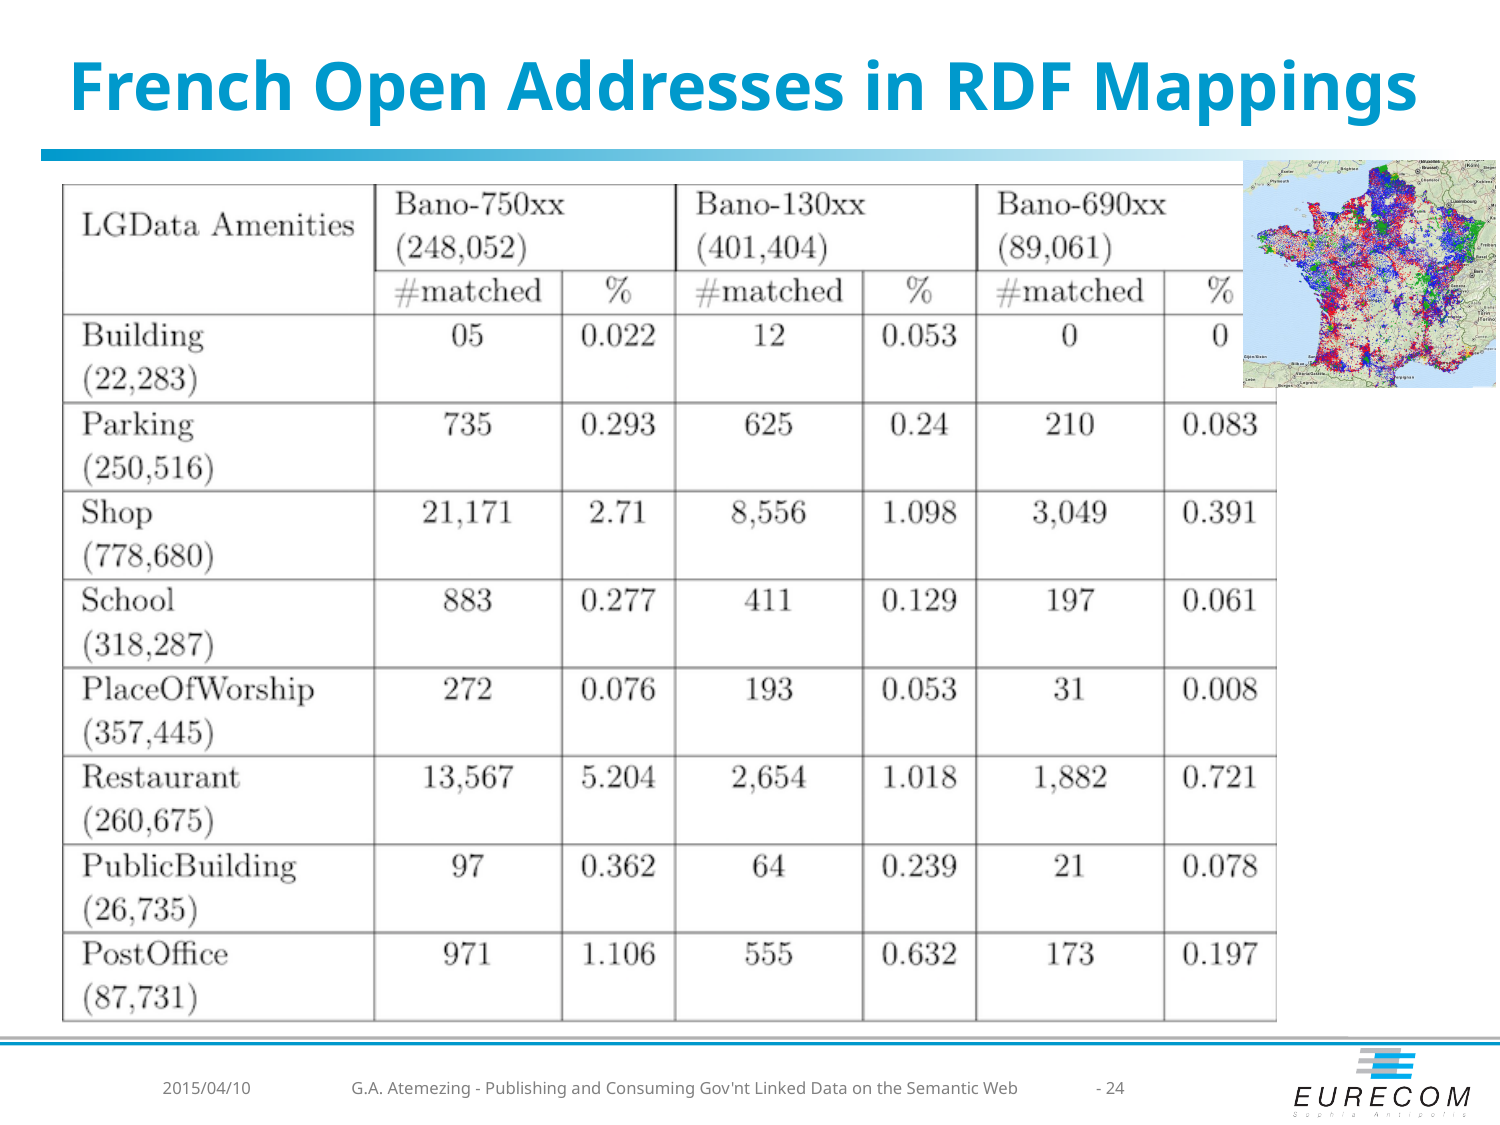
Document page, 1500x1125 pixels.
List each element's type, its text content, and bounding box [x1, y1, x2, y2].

slide_number - 24 [1080, 1070, 1200, 1103]
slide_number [147, 1070, 325, 1103]
picture [1243, 160, 1496, 388]
footer G.A. Atemezing - Publishing and Consuming Gov'nt Linked Data on the Semantic Web [336, 1070, 1069, 1107]
picture [1293, 1048, 1477, 1118]
title French Open Addresses in RDF Mappings [52, 30, 1460, 138]
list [52, 184, 1278, 1024]
